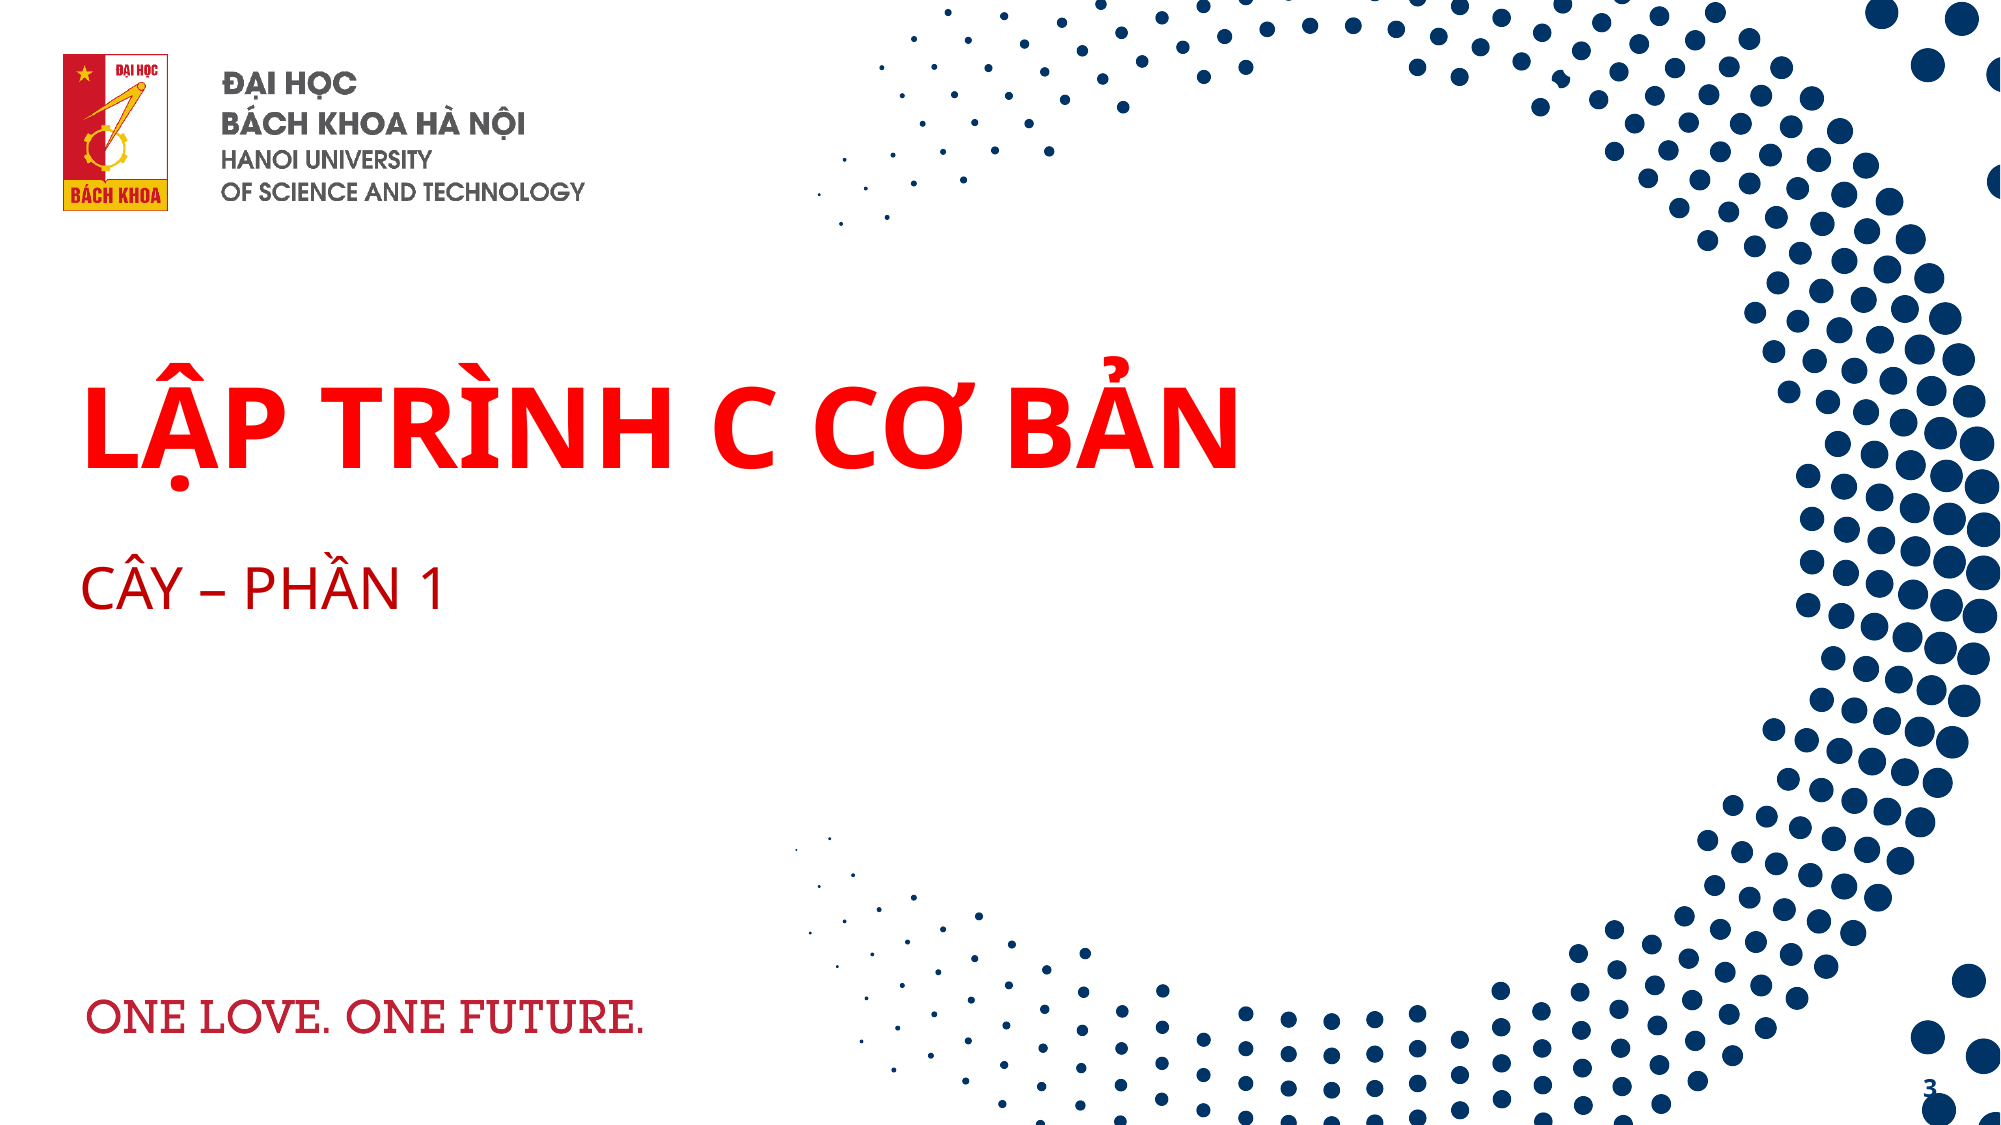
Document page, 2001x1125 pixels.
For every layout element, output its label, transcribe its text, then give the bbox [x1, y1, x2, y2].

text_box LẬP TRÌNH C CƠ BẢN [63, 364, 1268, 504]
text_box CÂY – PHẦN 1 [64, 551, 1270, 692]
picture [0, 0, 2001, 1125]
slide_number 3 [1502, 1065, 1953, 1125]
